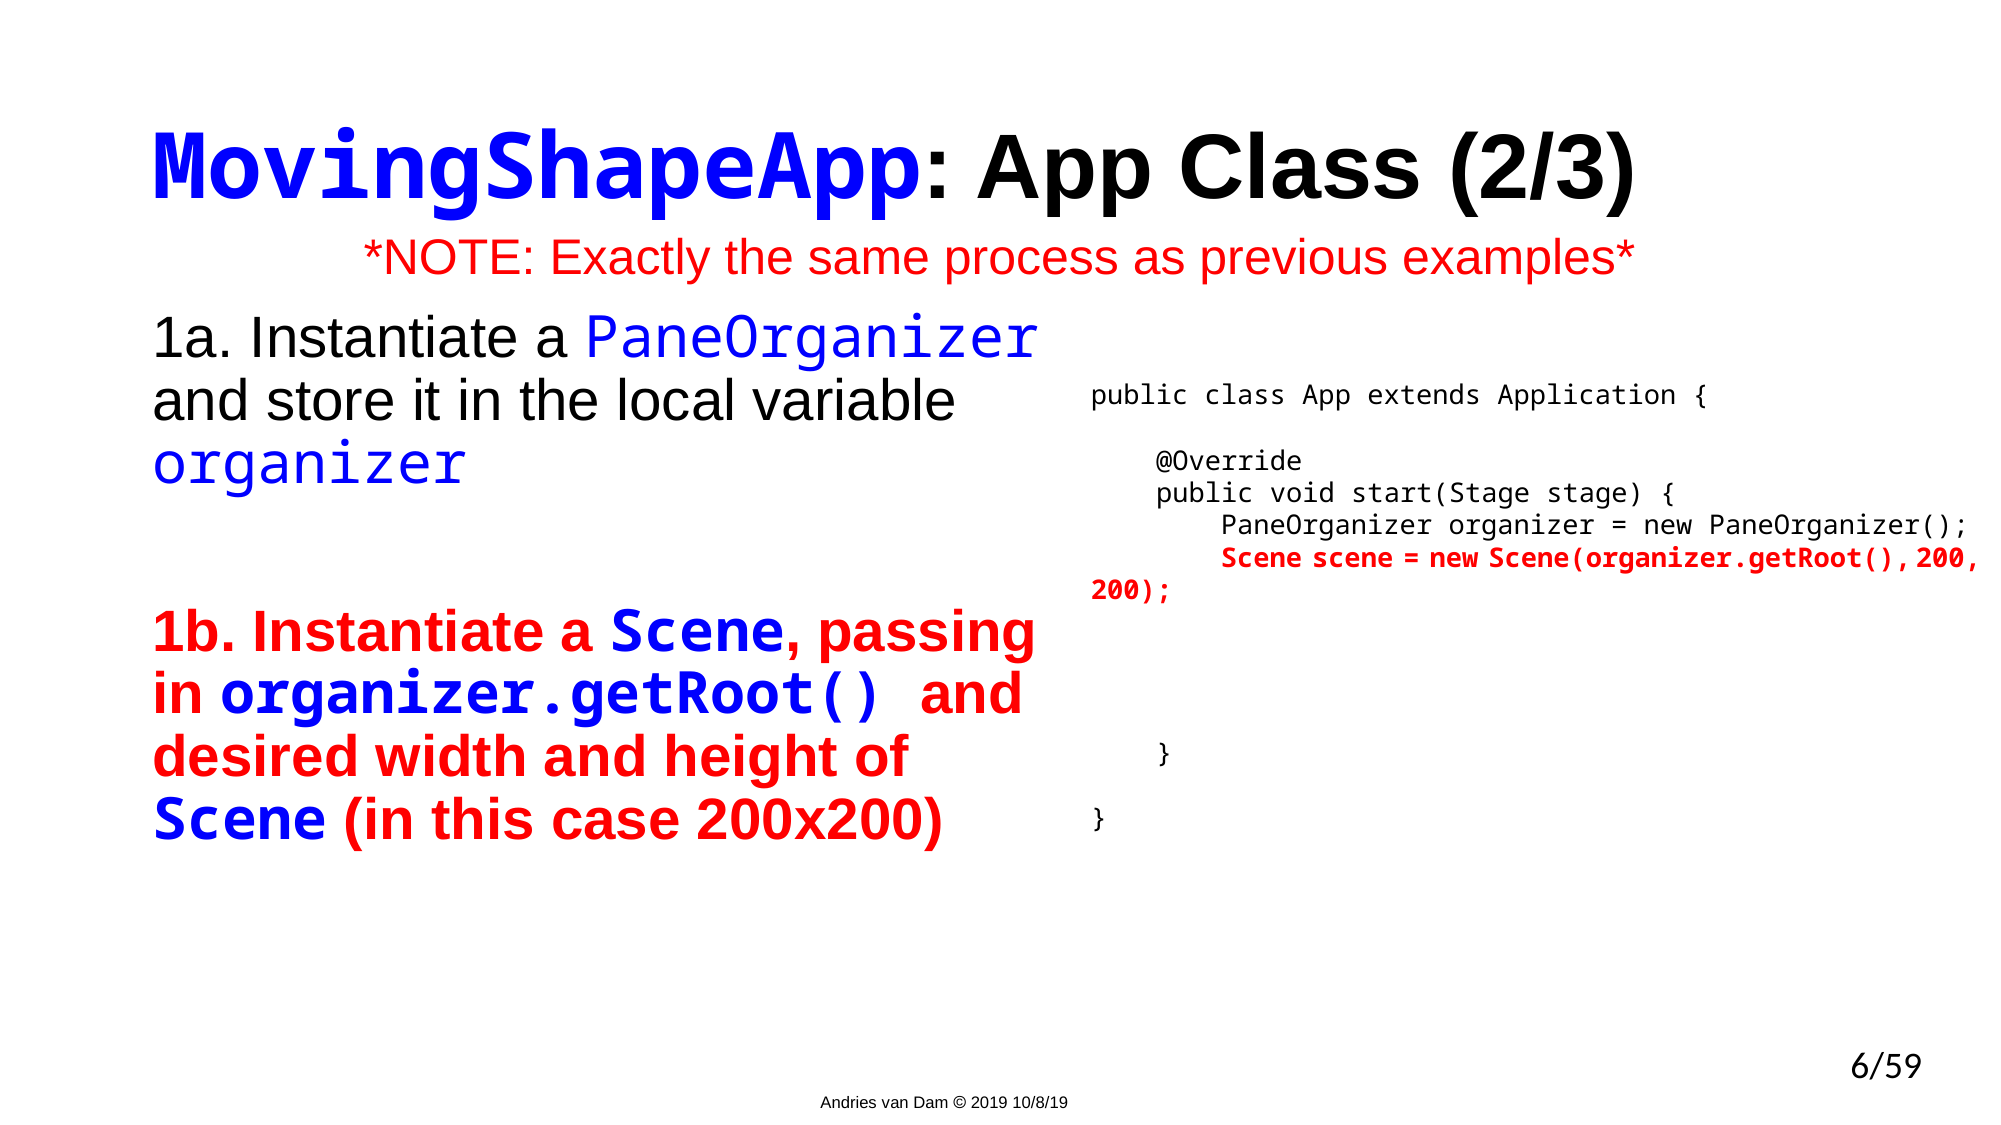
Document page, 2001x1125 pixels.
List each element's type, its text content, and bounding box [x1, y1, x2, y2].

list 1a. Instantiate a PaneOrganizer and store it in the local variable organizer 1b. Instantiate a Scene, passing in organizer.getRoot() and desired width and height of Scene (in this case 200x200) [137, 299, 1076, 1014]
text_box *NOTE: Exactly the same process as previous examples* [137, 216, 1863, 292]
title MovingShapeApp: App Class (2/3) [137, 59, 1863, 216]
text_box public class App extends Application { @Override public void start(Stage stage) { PaneOrganizer organizer = new PaneOrganizer(); Scene scene = new Scene(organizer.getRoot(), 200, 200); stage.setScene(scene); stage.setTitle("Color Changer"); stage.show(); } } [1075, 299, 2000, 911]
